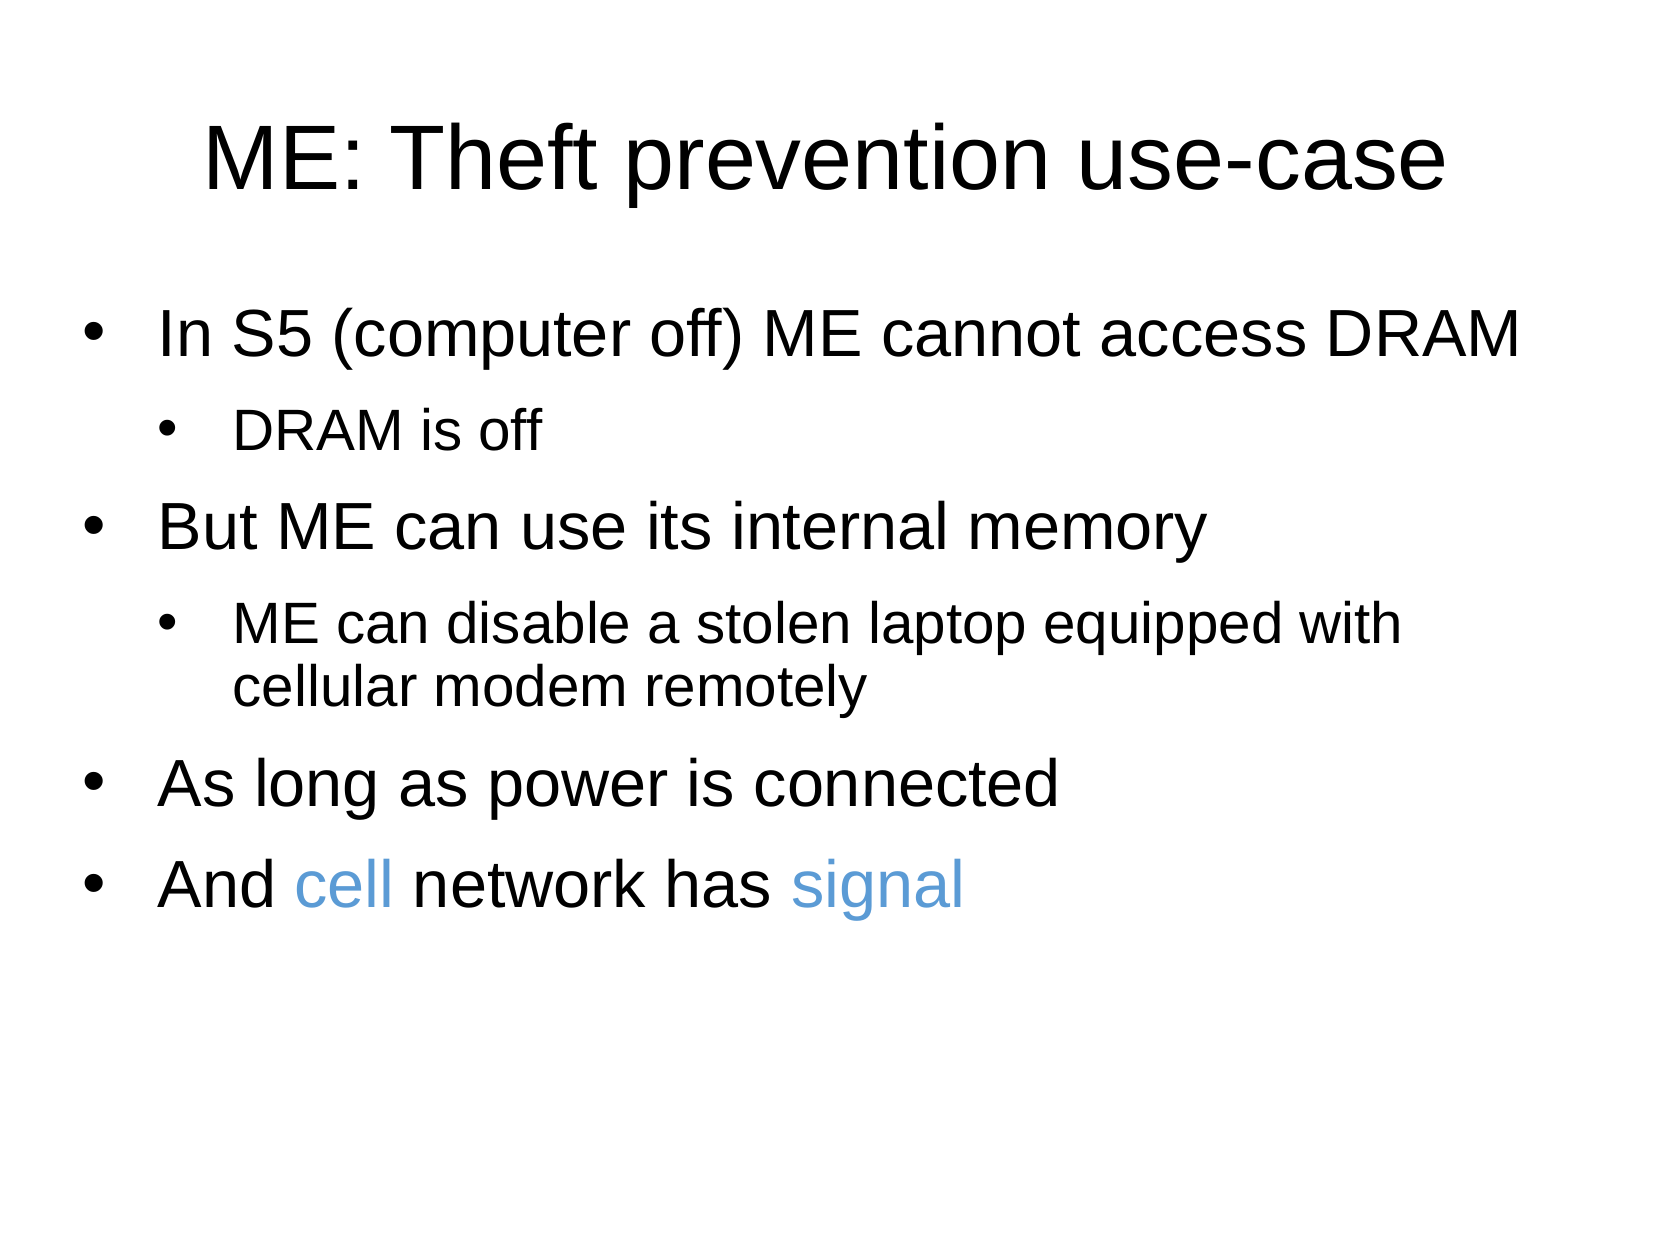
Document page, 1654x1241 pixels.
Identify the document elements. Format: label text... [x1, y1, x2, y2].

list In S5 (computer off) ME cannot access DRAM DRAM is off But ME can use its internal memory ME can disable a stolen laptop equipped with cellular modem remotely As long as power is connected And cell network has signal [82, 290, 1571, 1010]
title ME: Theft prevention use-case [82, 49, 1571, 257]
